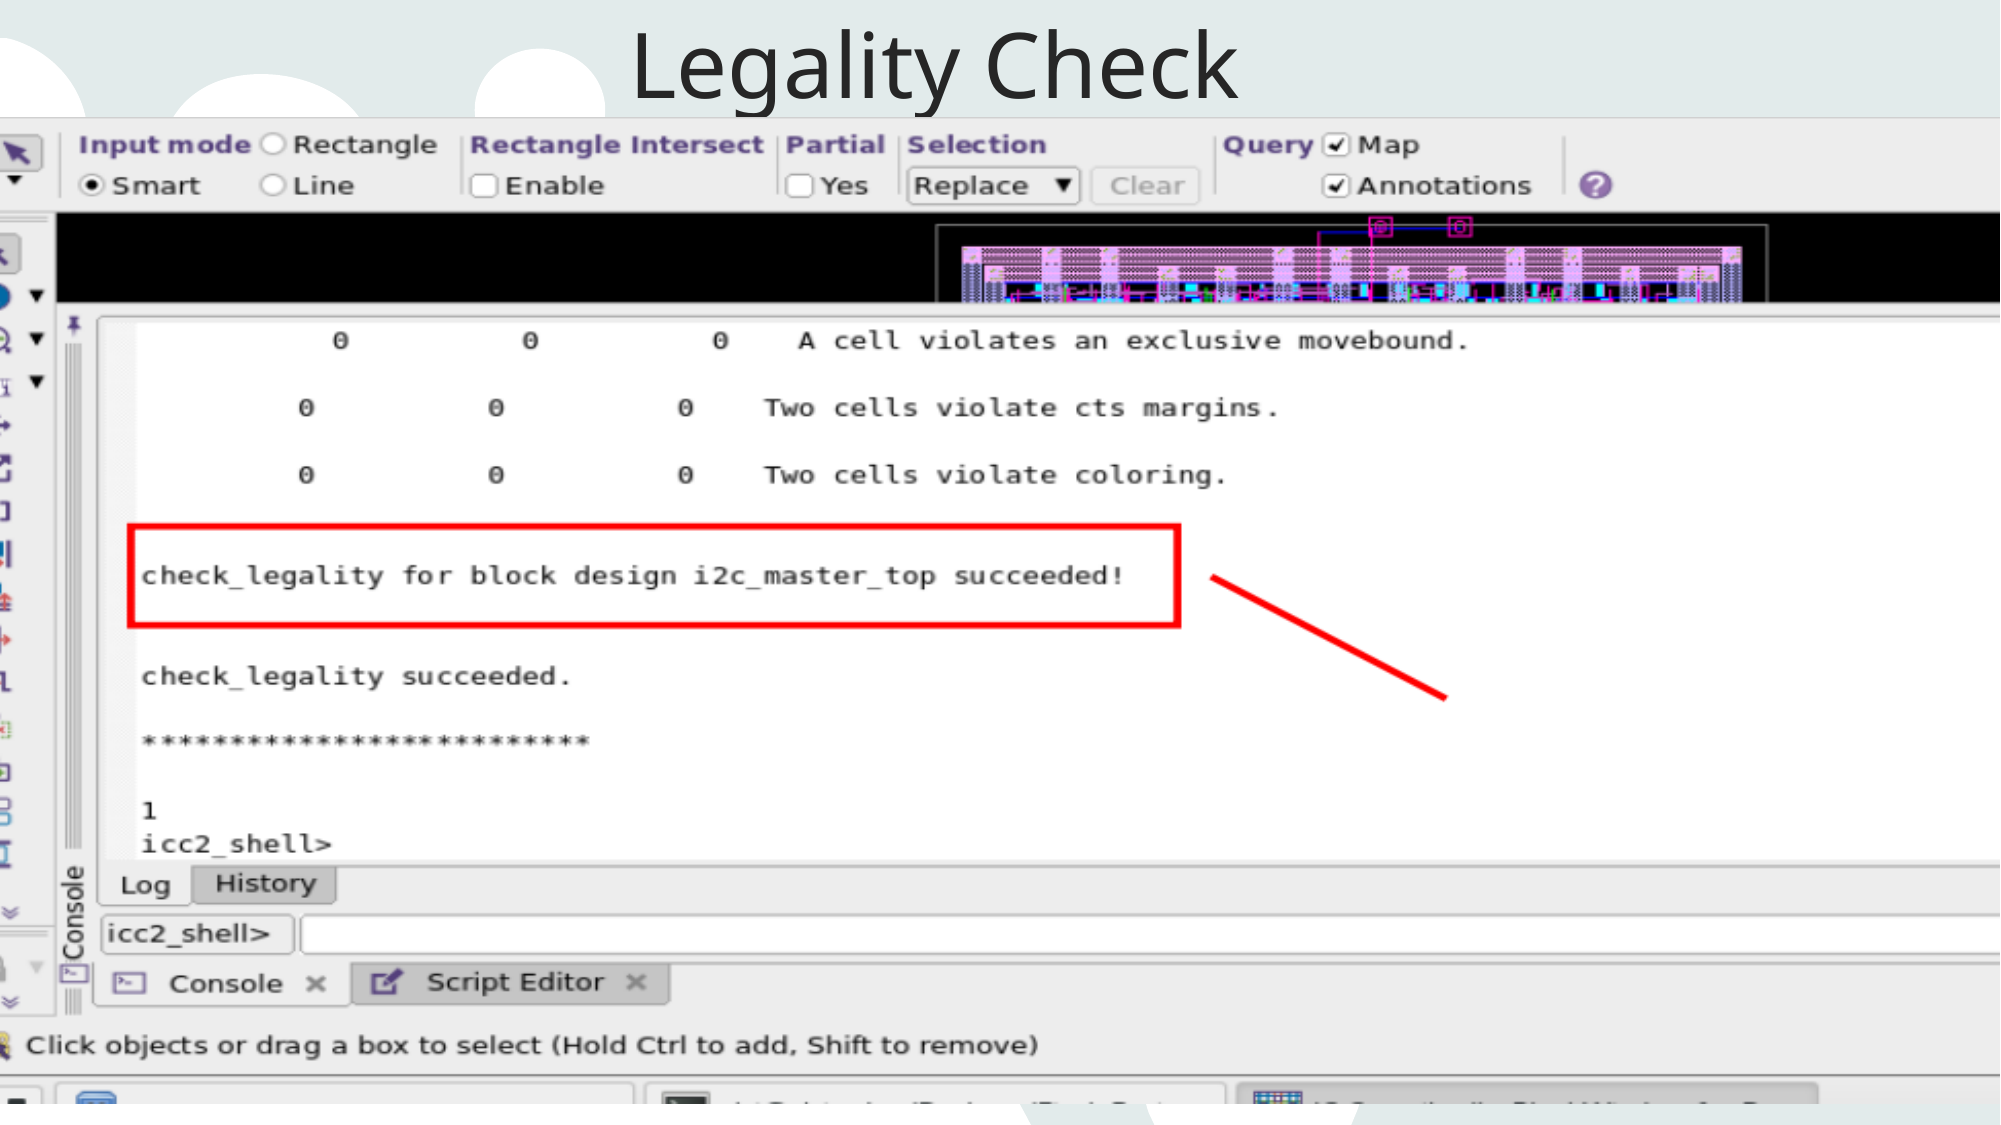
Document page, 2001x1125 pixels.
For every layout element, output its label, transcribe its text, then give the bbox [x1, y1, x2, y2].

title Legality Check [46, 0, 1847, 117]
picture [0, 117, 2000, 1104]
